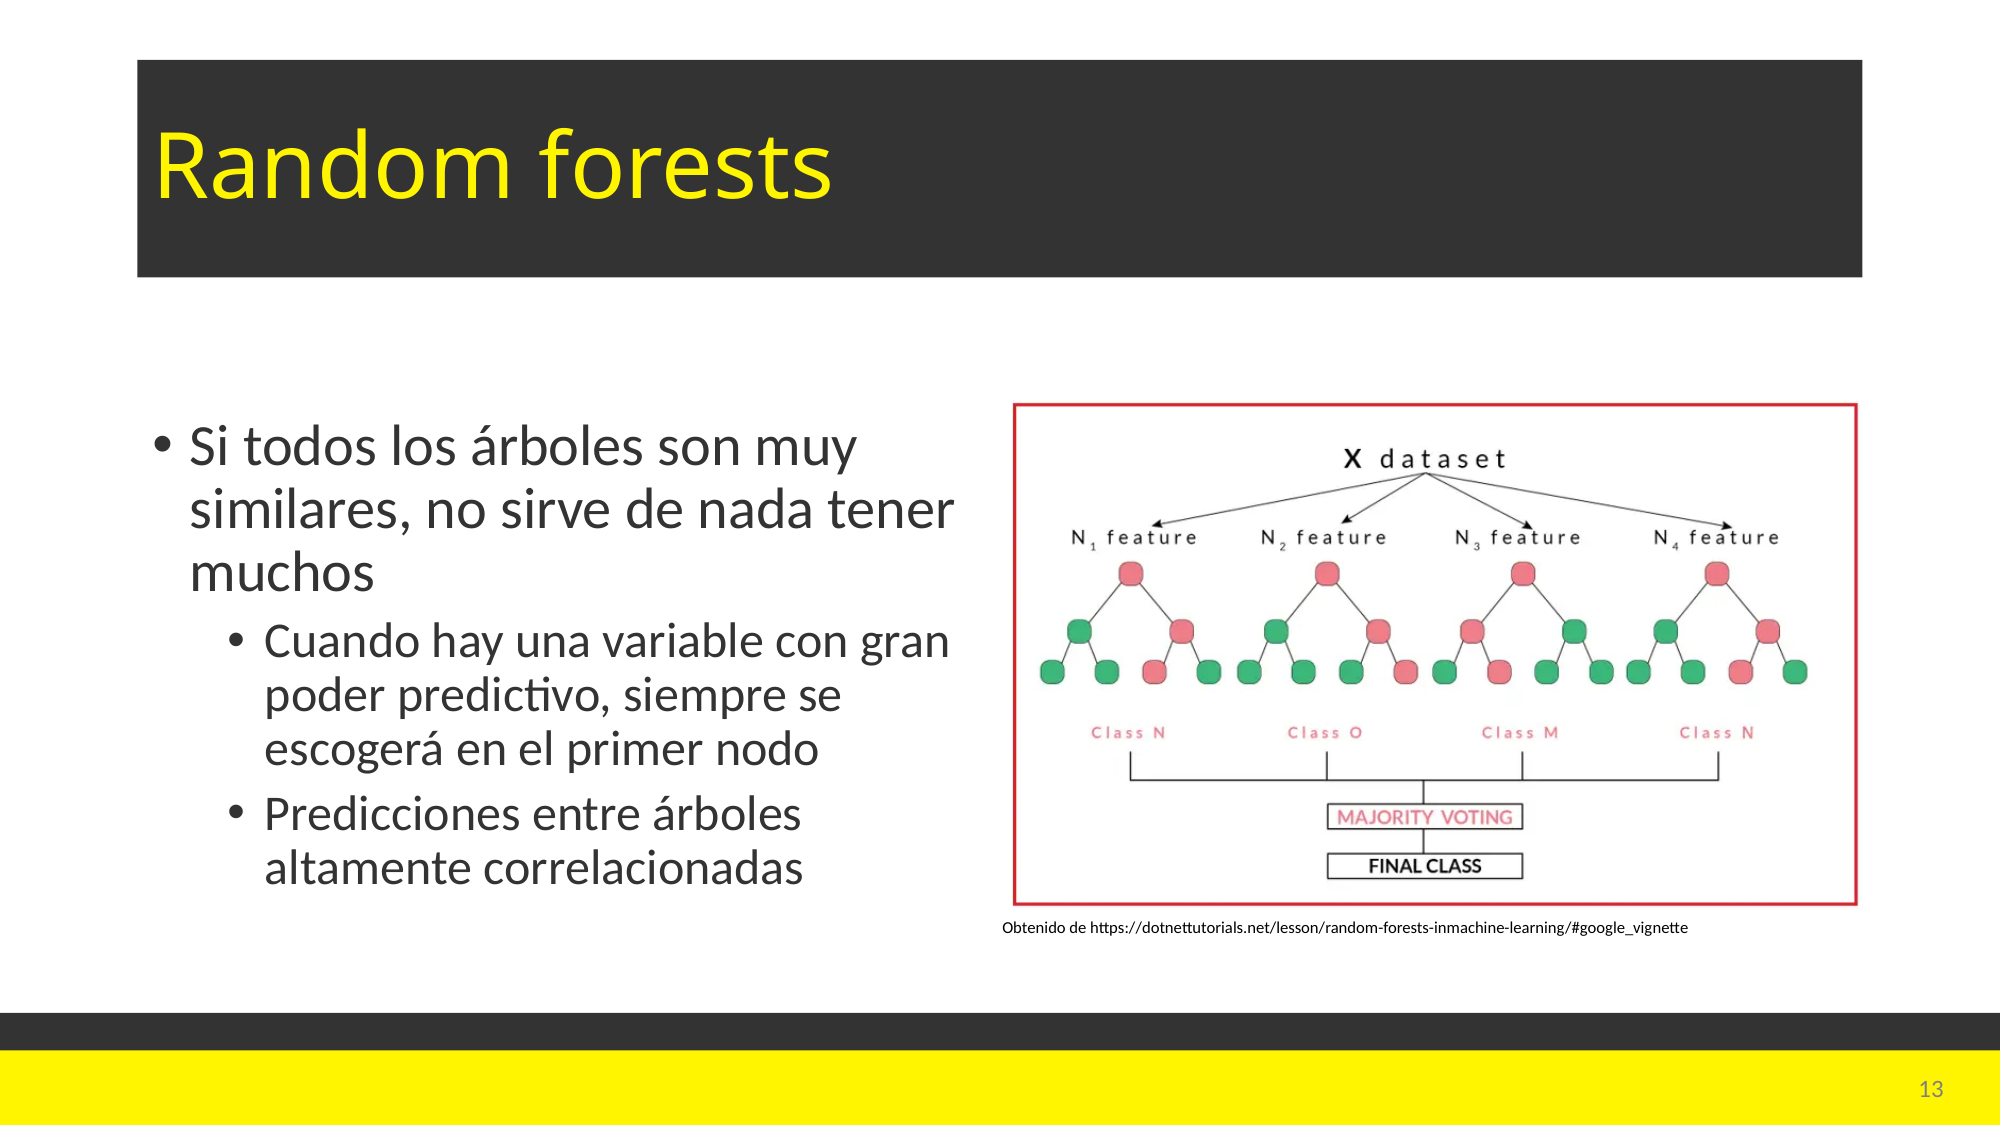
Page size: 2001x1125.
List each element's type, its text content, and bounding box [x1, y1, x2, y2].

title Random forests [137, 59, 1863, 278]
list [1012, 400, 1863, 910]
list Si todos los árboles son muy similares, no sirve de nada tener muchos Cuando hay una variable con gran poder predictivo, siempre se escogerá en el primer nodo Predicciones entre árboles altamente correlacionadas [137, 299, 988, 1012]
text_box Obtenido de https://dotnettutorials.net/lesson/random-forests-inmachine-learning/#google_vignette [987, 909, 1863, 945]
